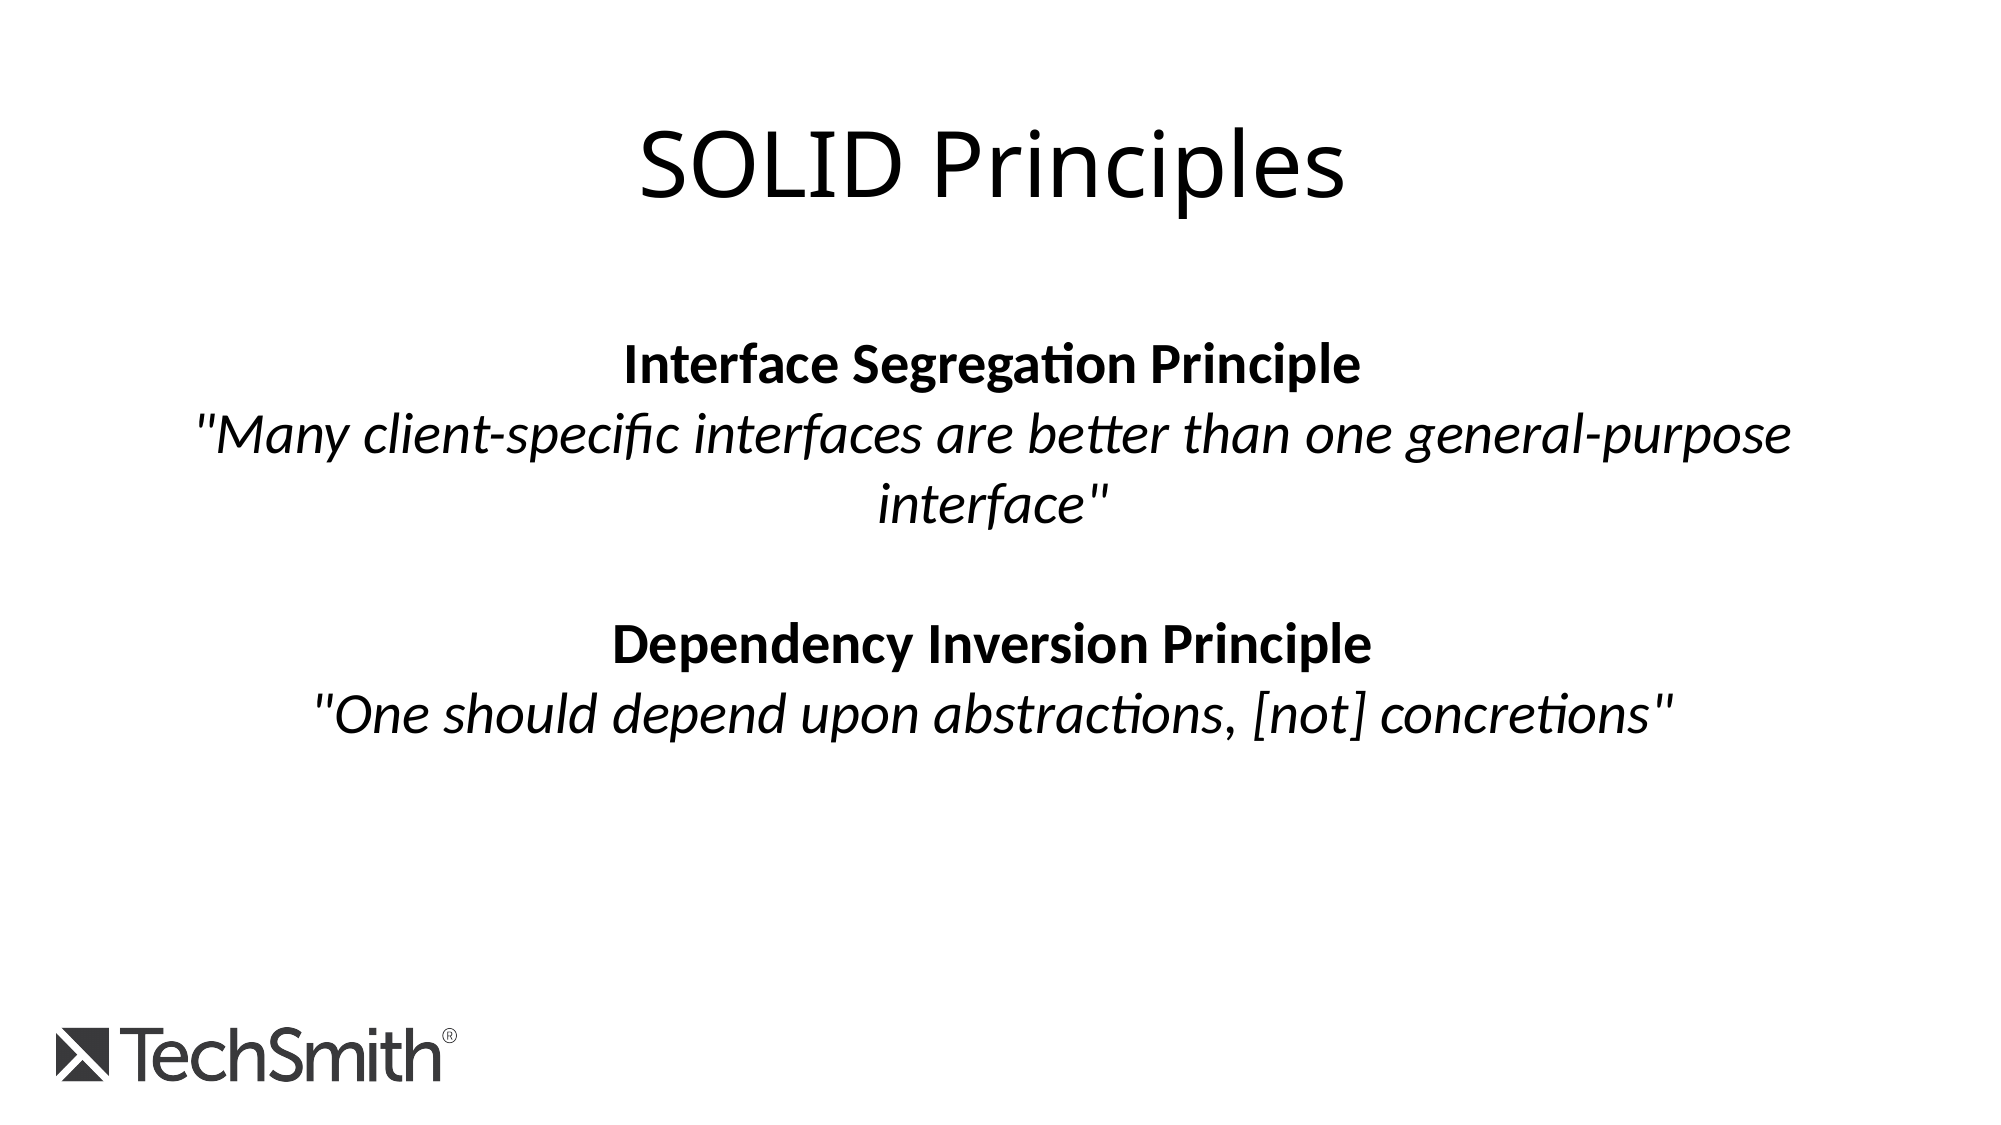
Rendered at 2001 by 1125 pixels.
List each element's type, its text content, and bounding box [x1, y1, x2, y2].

text_box Interface Segregation Principle​ "Many client-specific interfaces are better than one general-purpose interface"​ Dependency Inversion Principle​ "One should depend upon abstractions, [not] concretions"​ [56, 317, 1930, 753]
picture [56, 1027, 457, 1082]
text_box SOLID Principles [0, 98, 1989, 223]
